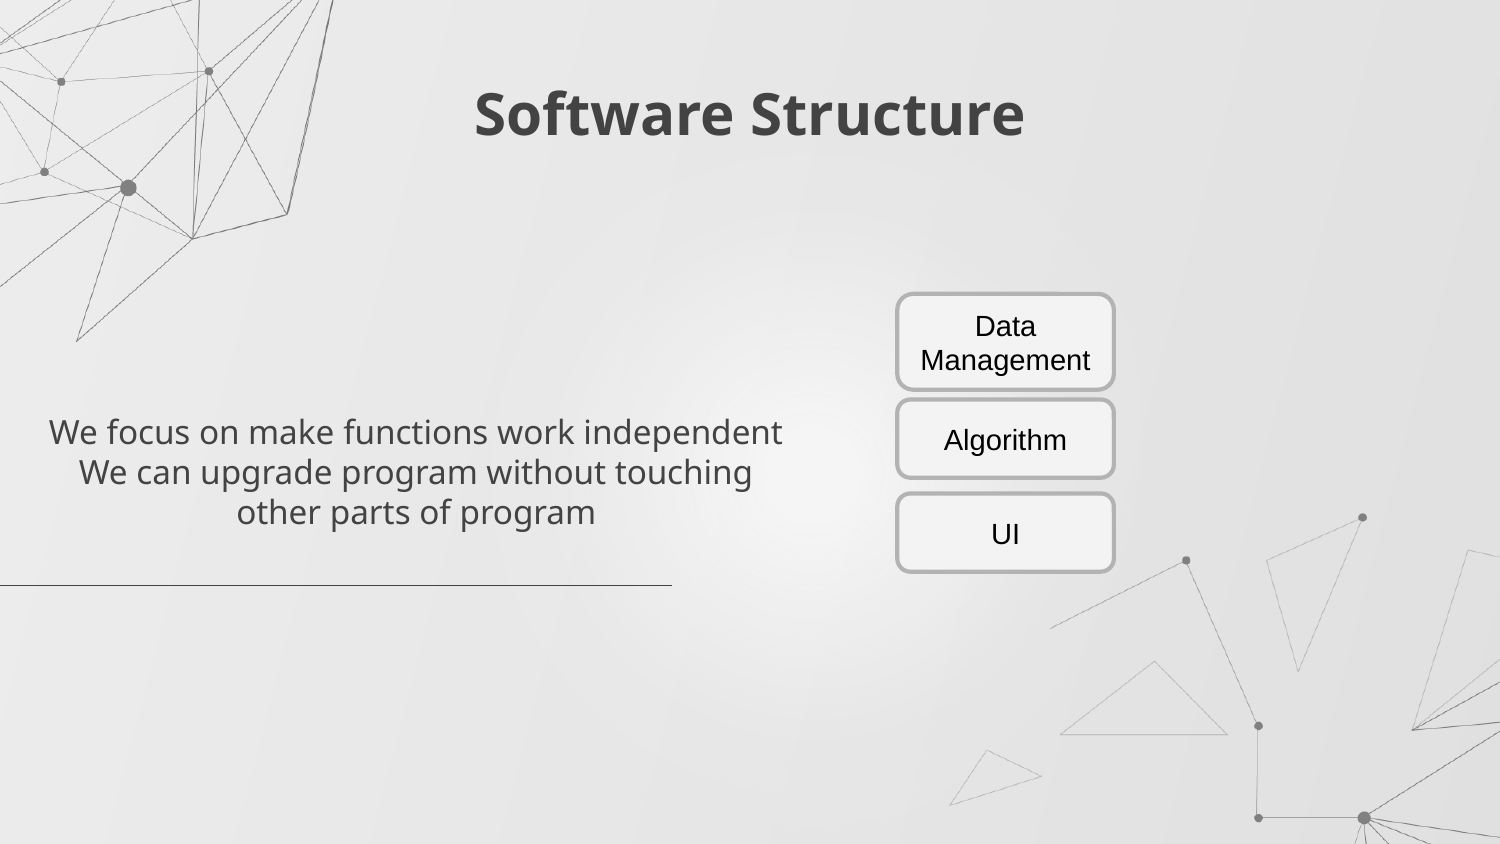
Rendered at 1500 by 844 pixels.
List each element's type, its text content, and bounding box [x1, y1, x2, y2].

title Software Structure [432, 66, 1068, 163]
text_box Data Management [895, 291, 1116, 392]
picture [0, 0, 1500, 844]
text_box Algorithm [895, 397, 1116, 480]
text_box UI [895, 491, 1116, 574]
subtitle We focus on make functions work independent We can upgrade program without touching other parts of program [32, 396, 801, 572]
